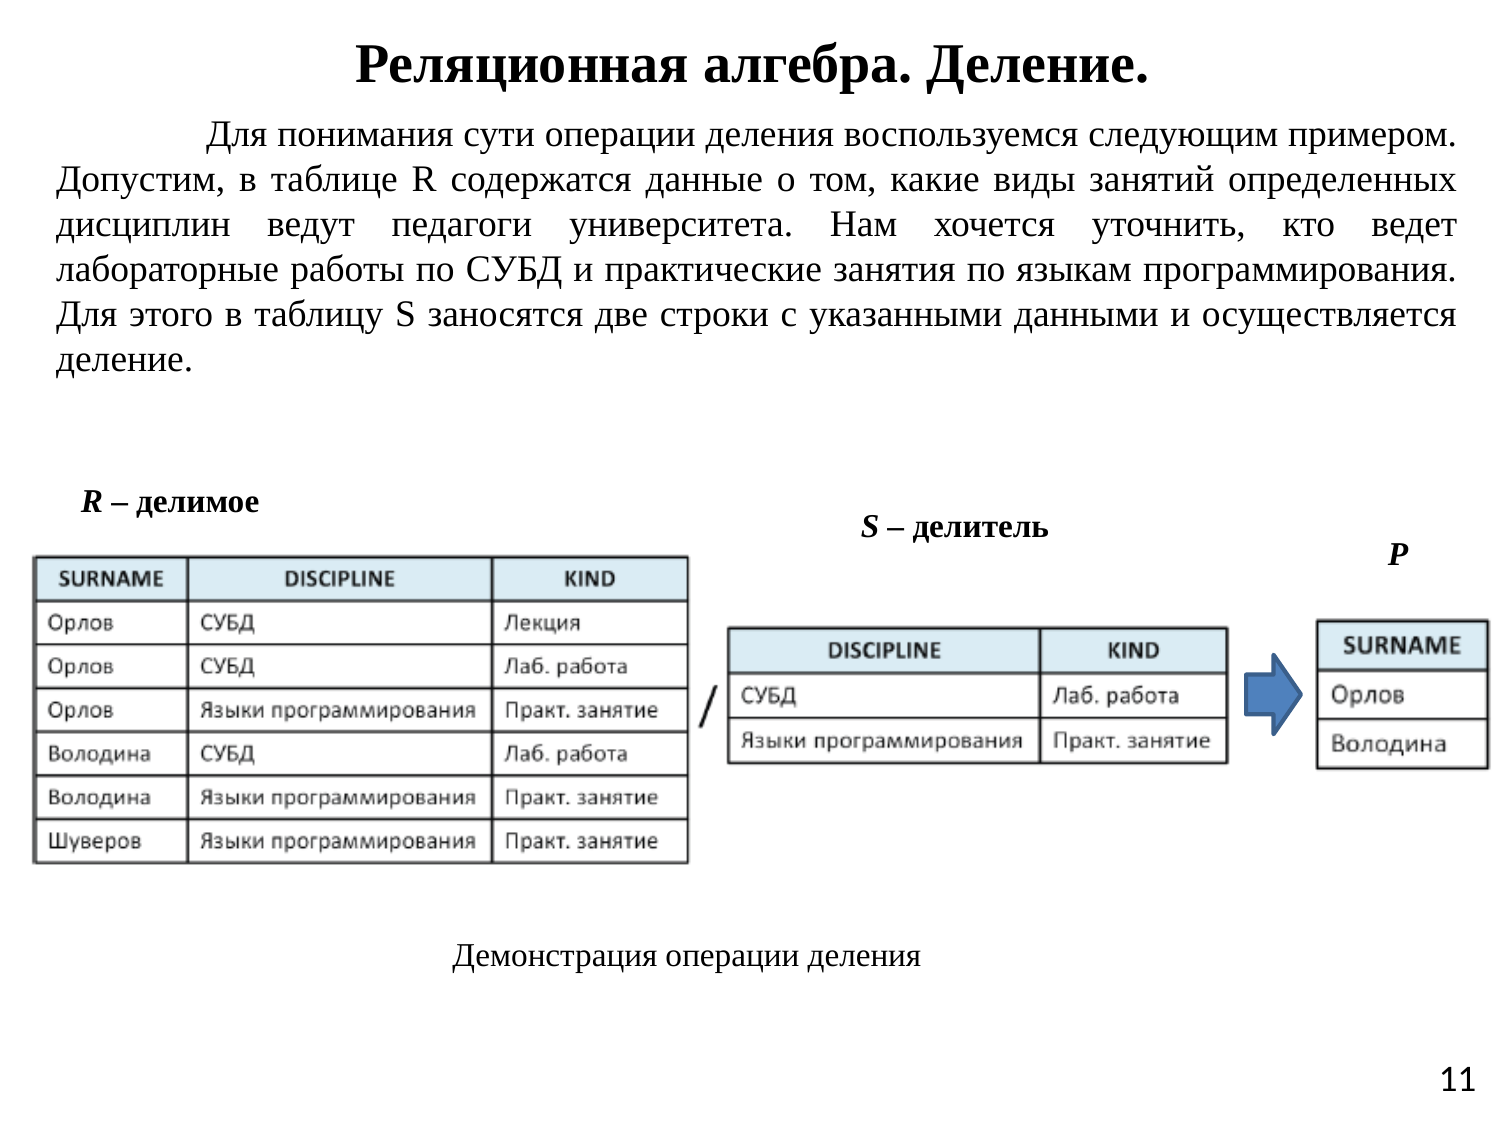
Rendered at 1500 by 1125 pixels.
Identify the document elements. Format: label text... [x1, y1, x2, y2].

text_box [1244, 652, 1303, 737]
text_box Демонстрация операции деления [437, 925, 937, 981]
text_box R – делимое [66, 471, 275, 527]
title Реляционная алгебра. Деление. [32, 19, 1473, 102]
text_box S – делитель [846, 496, 1065, 552]
text_box 11 [1423, 1046, 1492, 1107]
picture [1314, 613, 1496, 776]
text_box Для понимания сути операции деления воспользуемся следующим примером. Допустим, в таблице R содержатся данные о том, какие виды занятий определенных дисциплин ведут педагоги университета. Нам хочется уточнить, кто ведет лабораторные работы по СУБД и практические занятия по языкам программирования. Для этого в таблицу S заносятся две строки с указанными данными и осуществляется деление. [41, 101, 1474, 387]
picture [722, 619, 1234, 770]
picture [29, 550, 721, 870]
text_box P [1373, 524, 1424, 580]
